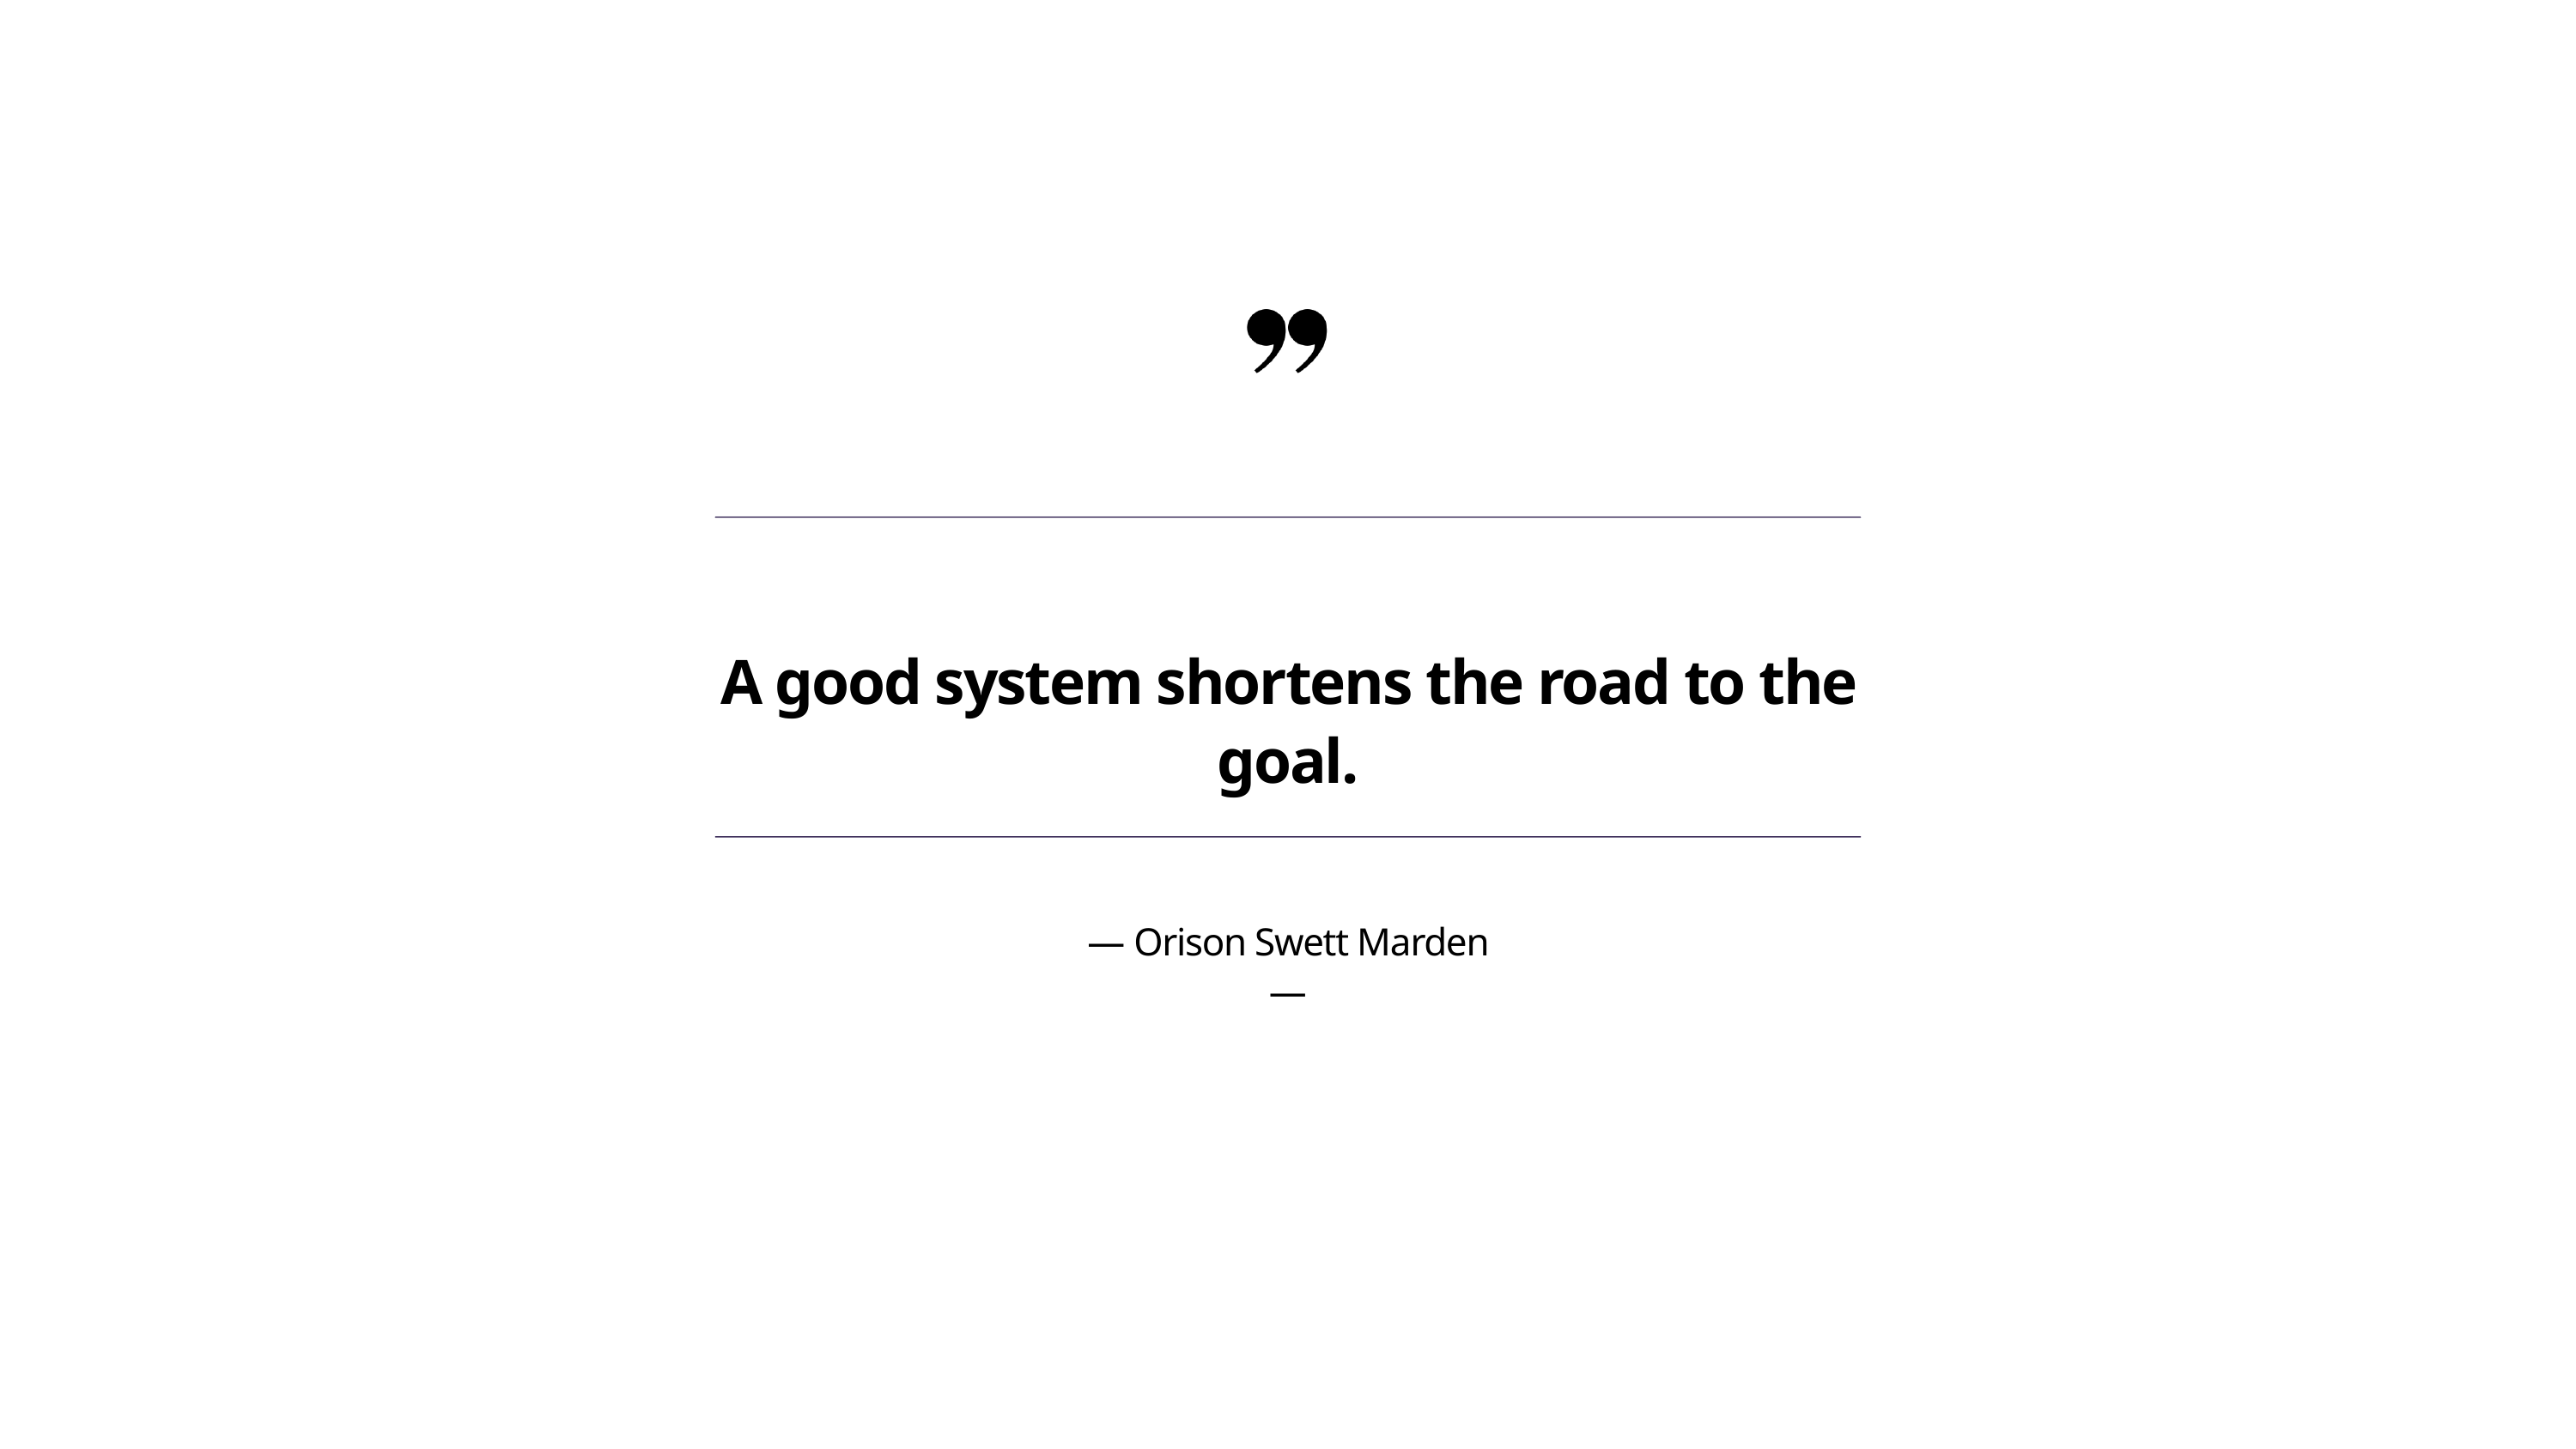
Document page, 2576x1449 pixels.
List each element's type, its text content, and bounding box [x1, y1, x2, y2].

text_box A good system shortens the road to the goal. [647, 636, 1929, 796]
text_box [1247, 309, 1329, 373]
text_box — Orison Swett Marden — [1066, 914, 1510, 1013]
